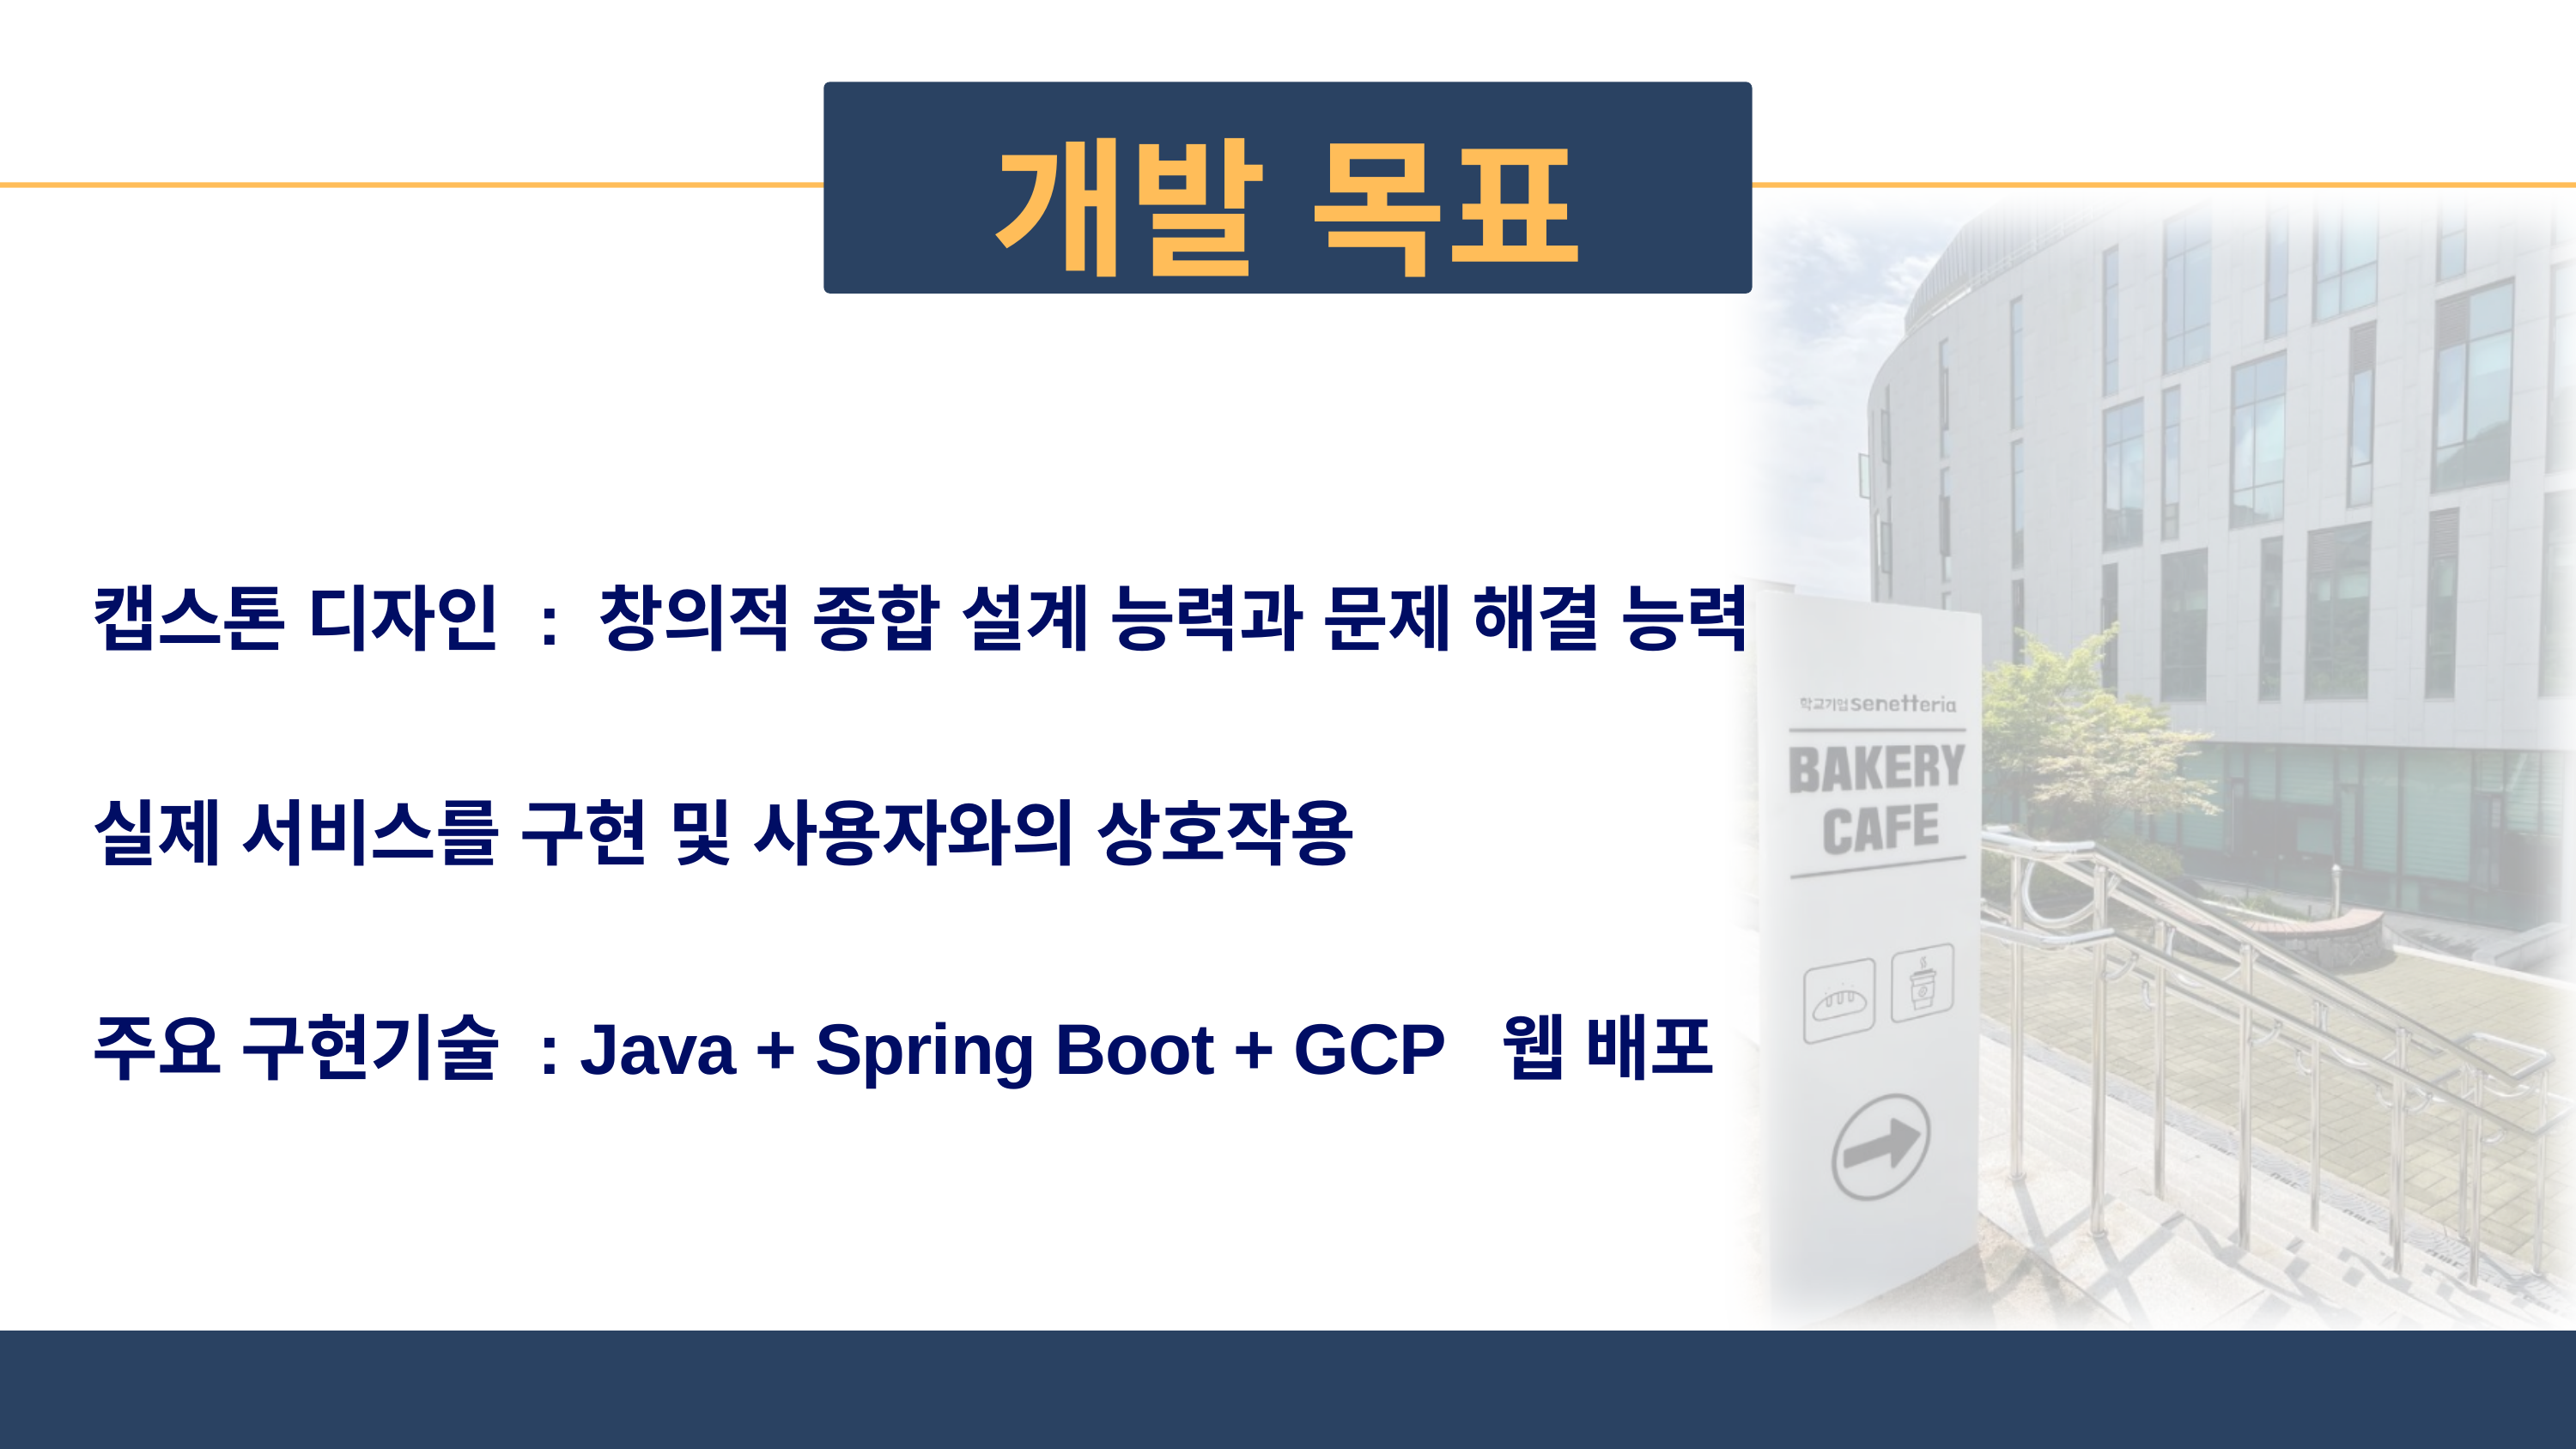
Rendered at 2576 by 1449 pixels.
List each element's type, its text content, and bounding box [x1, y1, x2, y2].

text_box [823, 82, 1753, 294]
picture [1722, 182, 2576, 1330]
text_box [0, 1330, 2576, 1449]
text_box 캡스톤 디자인 : 창의적 종합 설계 능력과 문제 해결 능력 실제 서비스를 구현 및 사용자와의 상호작용 주요 구현기술 : Java + Spring Boot + GCP 웹 배포 [92, 445, 1717, 1089]
